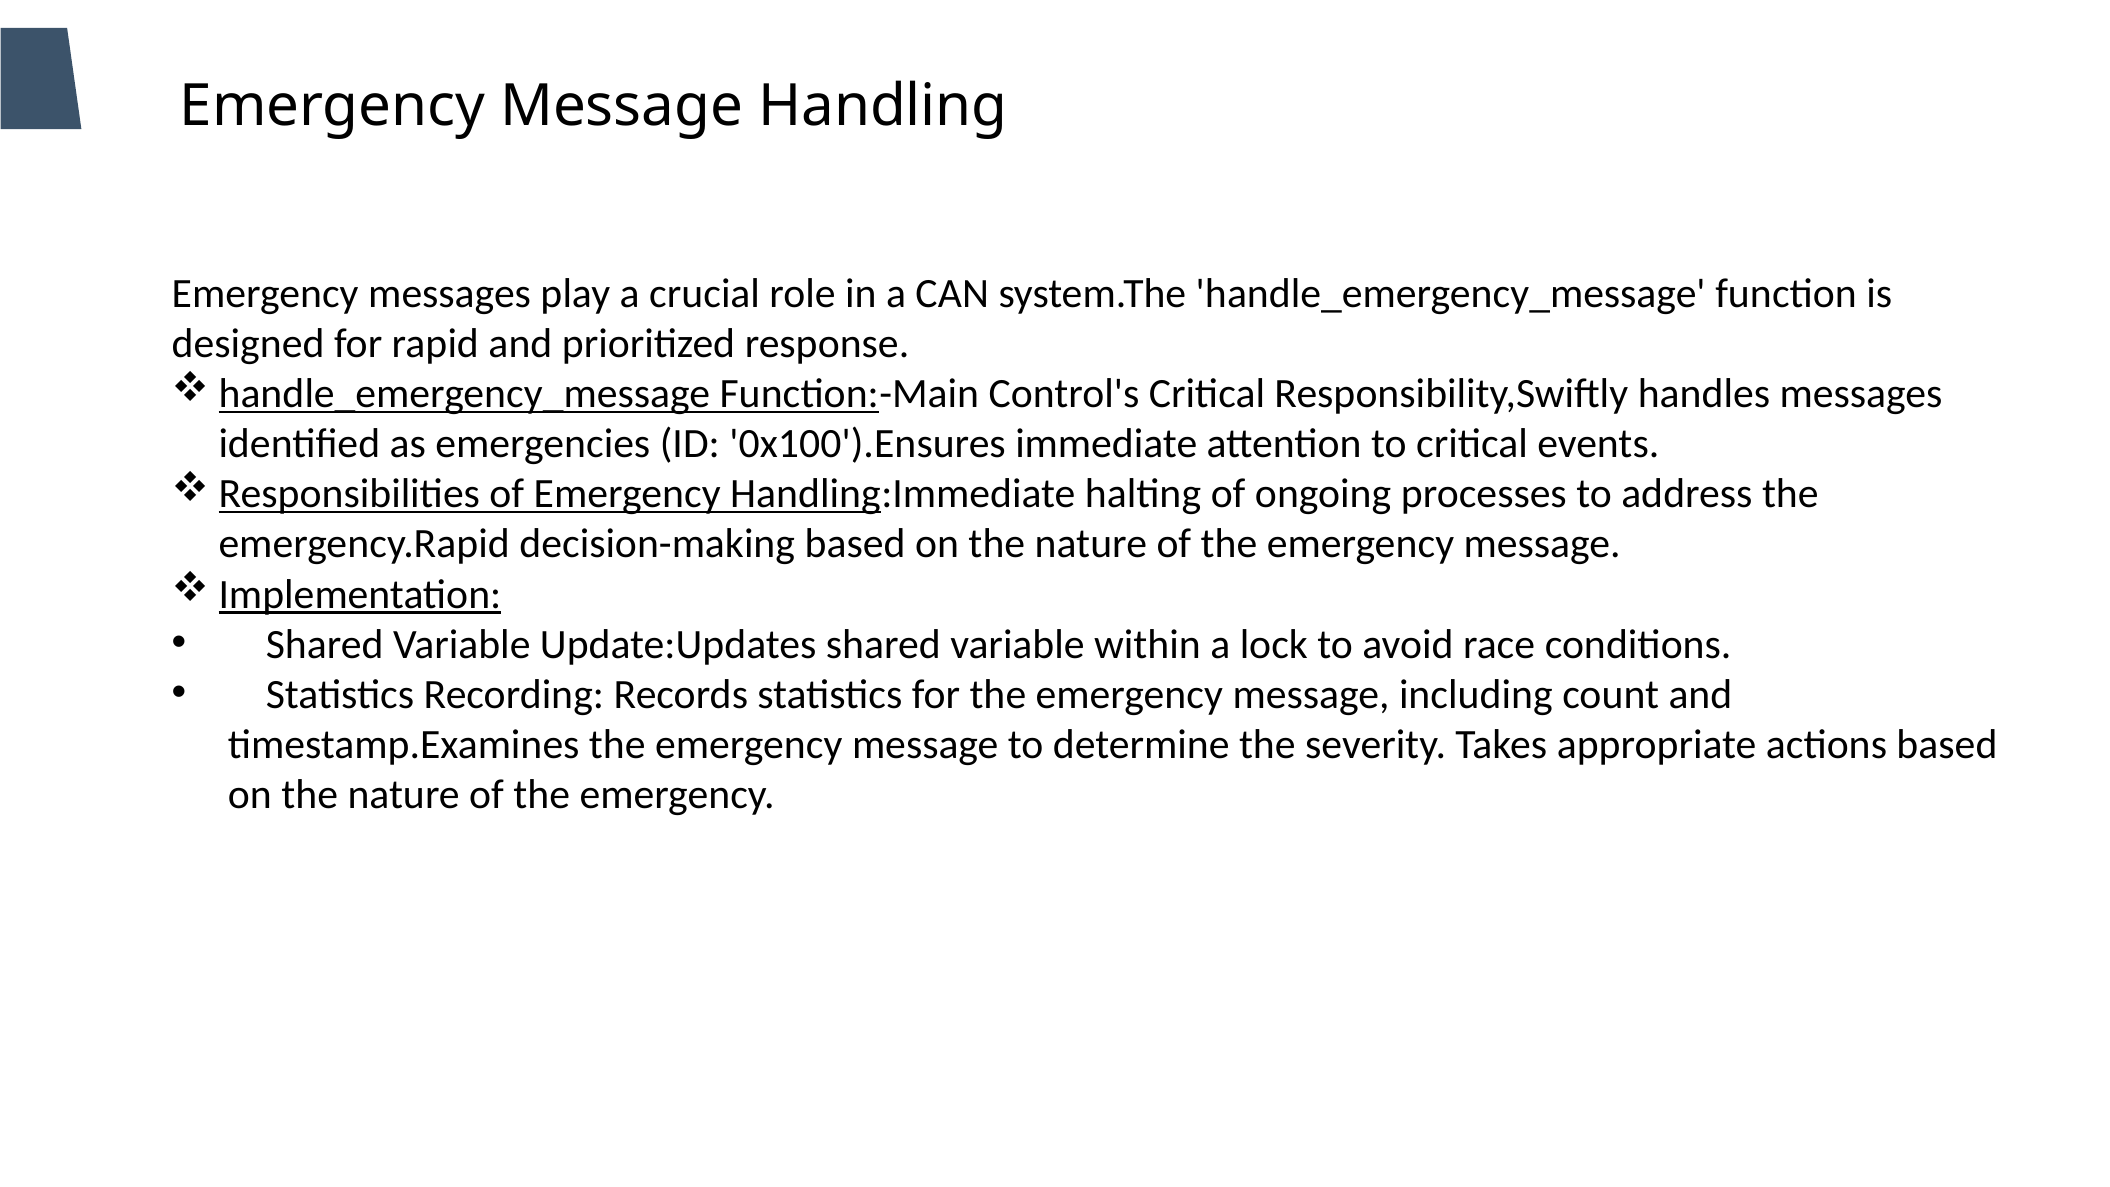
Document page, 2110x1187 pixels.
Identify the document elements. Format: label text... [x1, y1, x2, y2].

text_box Emergency messages play a crucial role in a CAN system.The 'handle_emergency_message' function is designed for rapid and prioritized response. handle_emergency_message Function:-Main Control's Critical Responsibility,Swiftly handles messages identified as emergencies (ID: '0x100').Ensures immediate attention to critical events. Responsibilities of Emergency Handling:Immediate halting of ongoing processes to address the emergency.Rapid decision-making based on the nature of the emergency message. Implementation: Shared Variable Update:Updates shared variable within a lock to avoid race conditions. Statistics Recording: Records statistics for the emergency message, including count and timestamp.Examines the emergency message to determine the severity. Takes appropriate actions based on the nature of the emergency. [156, 158, 2050, 1187]
text_box [0, 26, 83, 131]
text_box Emergency Message Handling [163, 61, 1928, 144]
